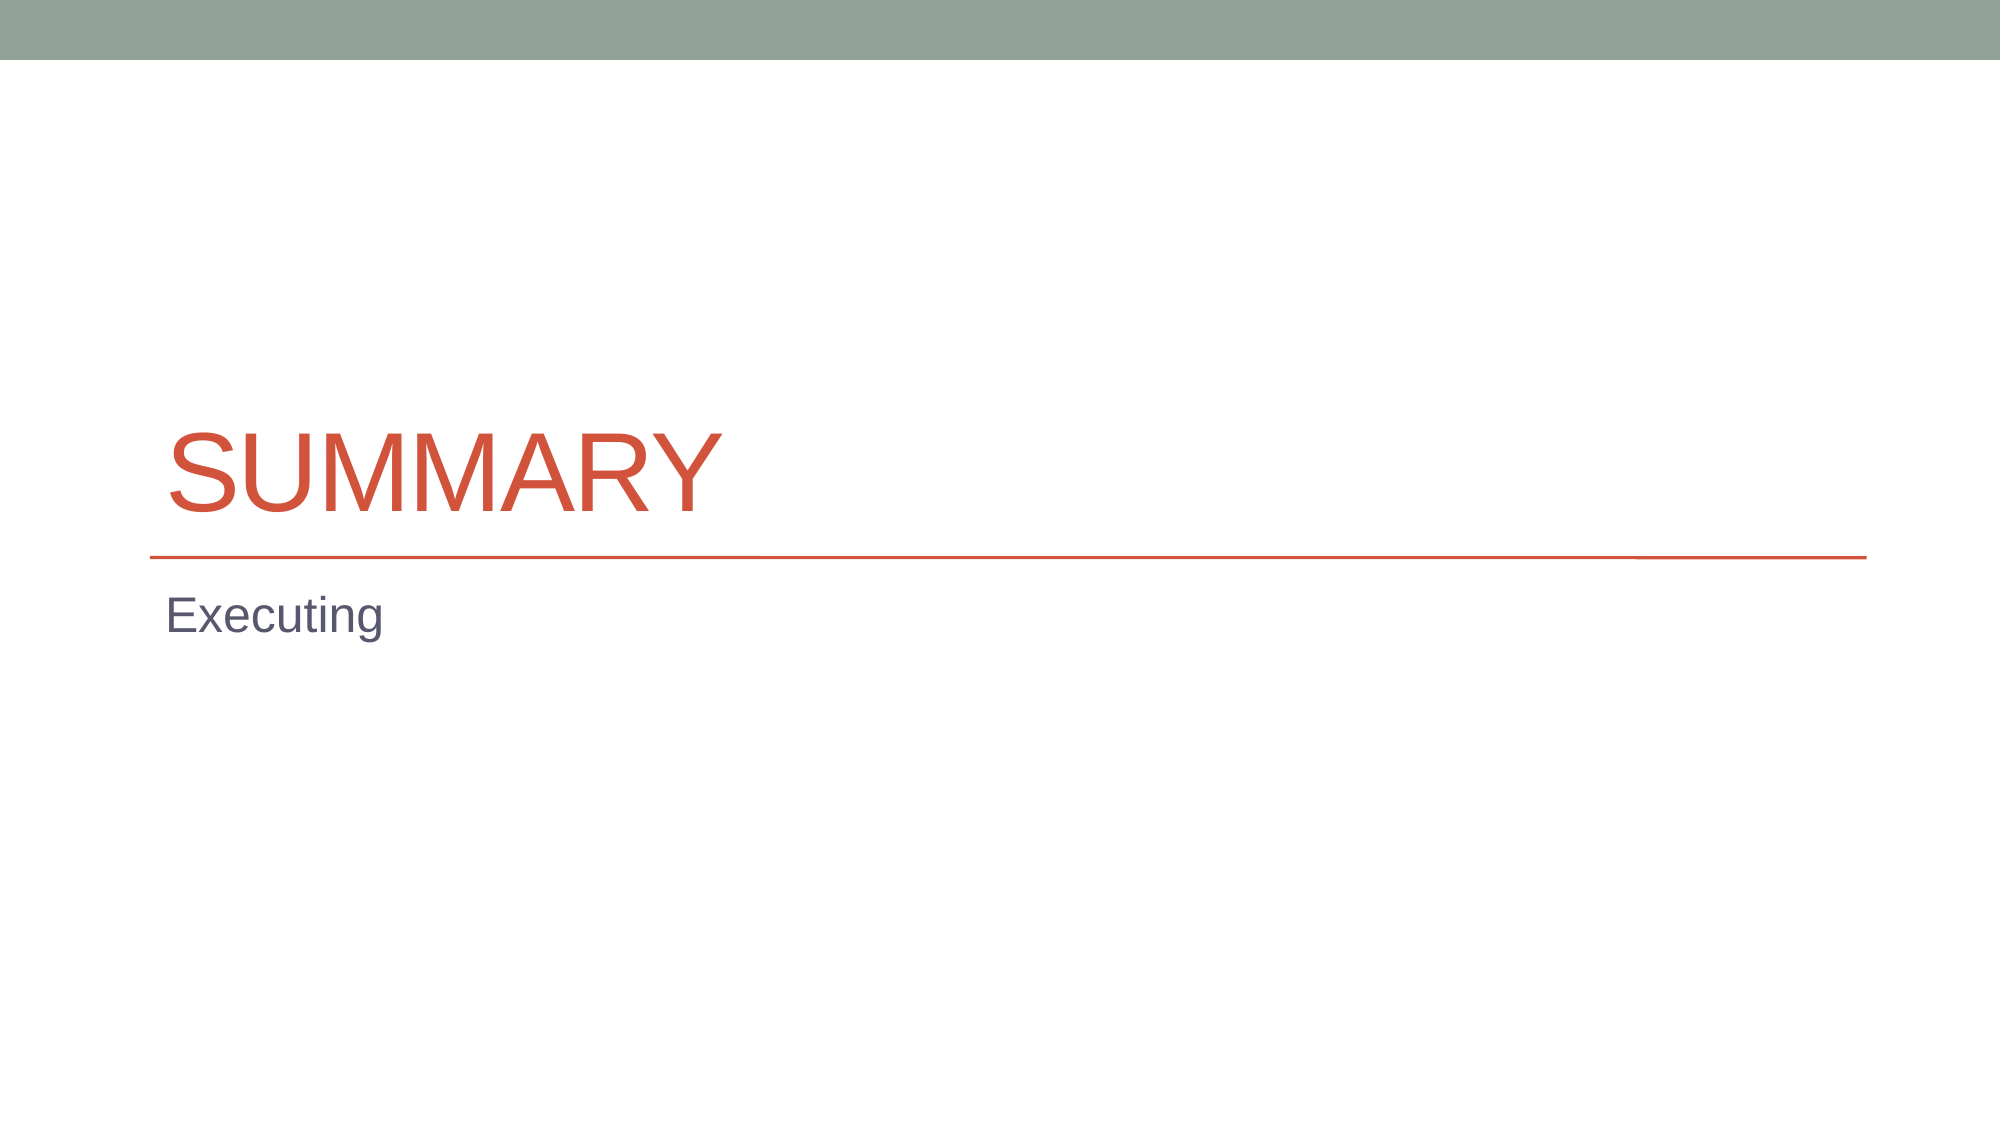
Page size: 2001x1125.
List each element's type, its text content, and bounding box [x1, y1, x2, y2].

subtitle Executing [150, 575, 1550, 863]
title summary [150, 224, 1867, 542]
